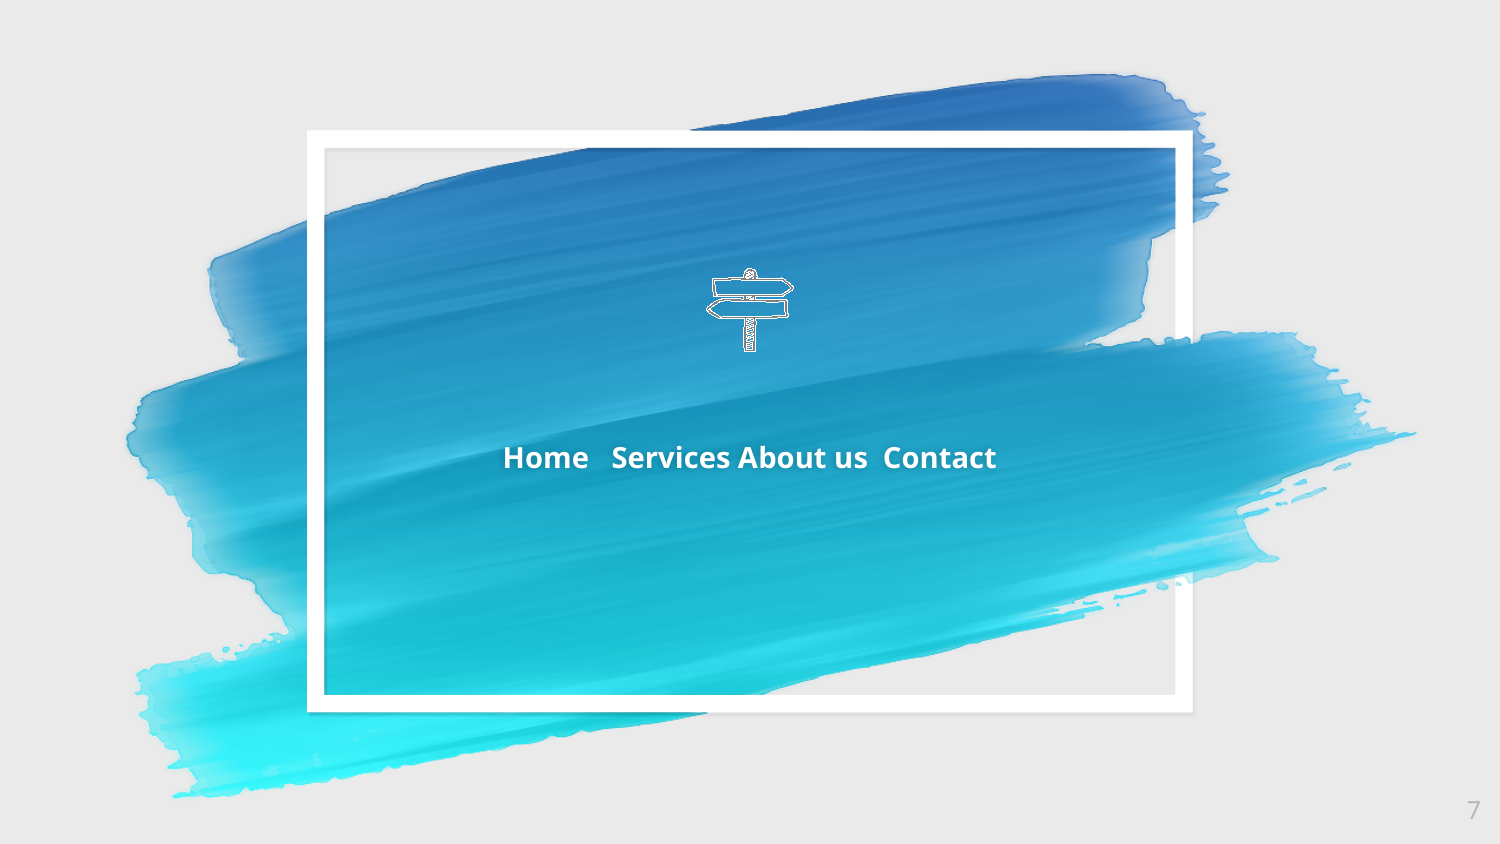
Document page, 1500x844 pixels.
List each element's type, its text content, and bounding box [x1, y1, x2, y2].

text_box [706, 268, 794, 352]
picture [0, 0, 1500, 844]
title Home Services About us Contact [377, 200, 1123, 644]
slide_number 7 [1391, 779, 1482, 844]
